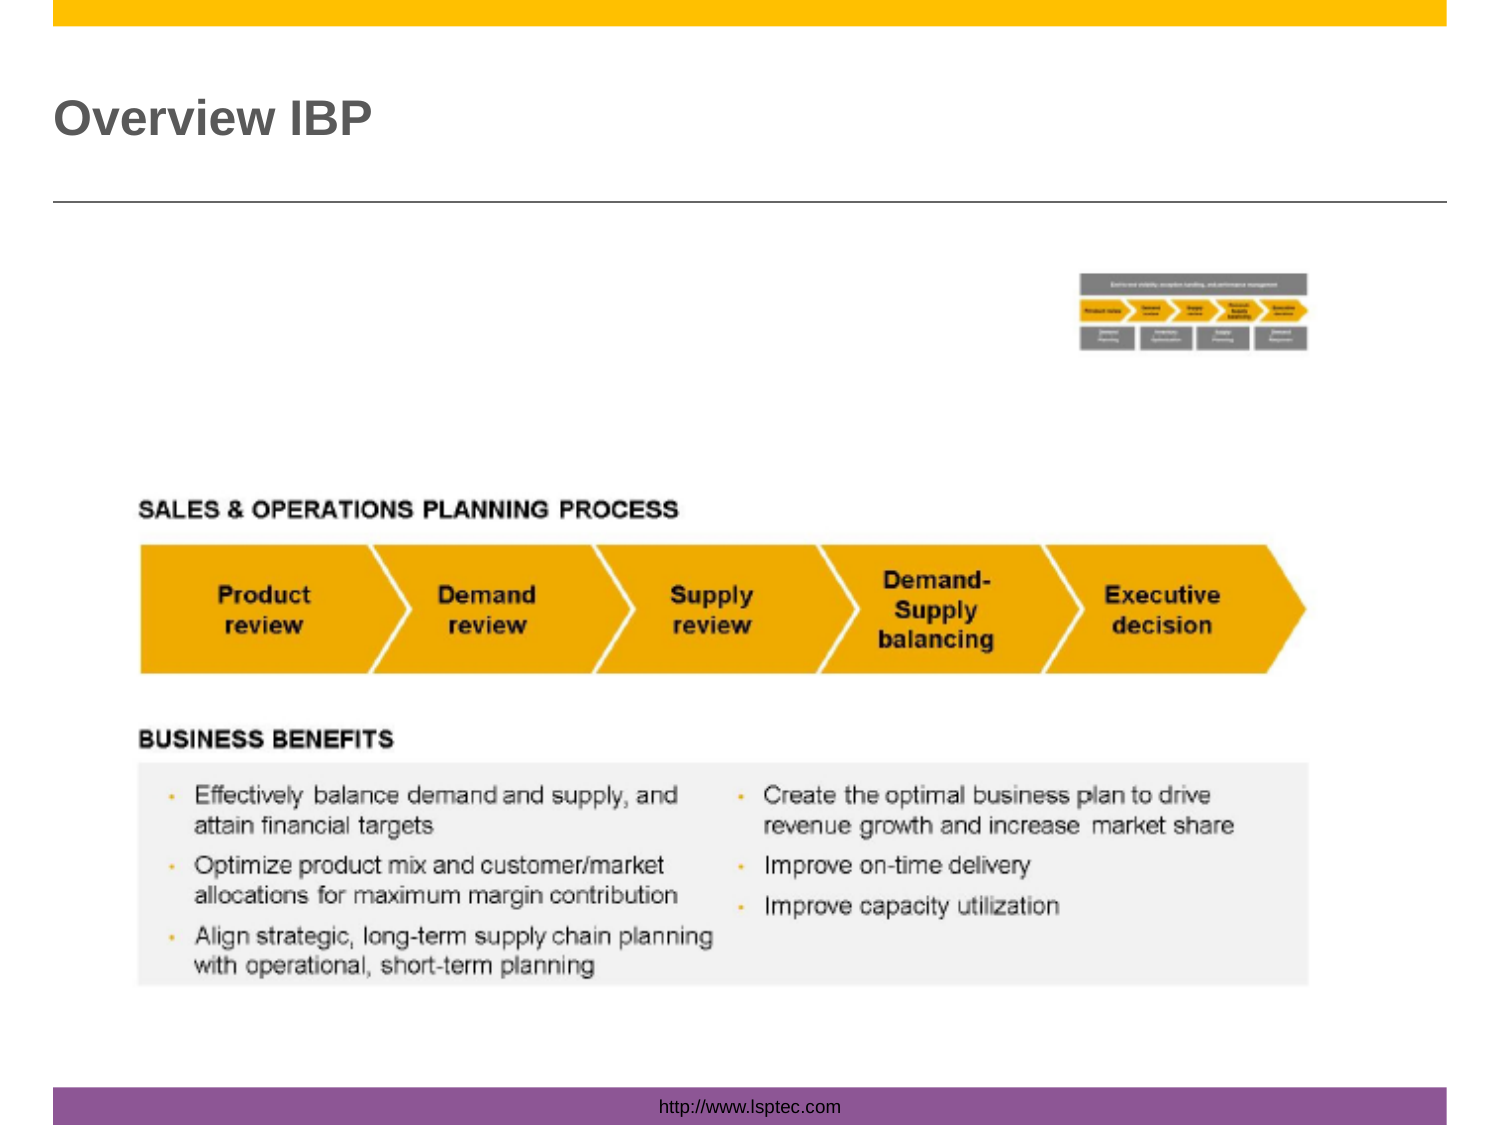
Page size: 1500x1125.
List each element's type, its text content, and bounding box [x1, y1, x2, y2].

picture [85, 264, 1343, 997]
title Overview IBP [53, 53, 1447, 178]
